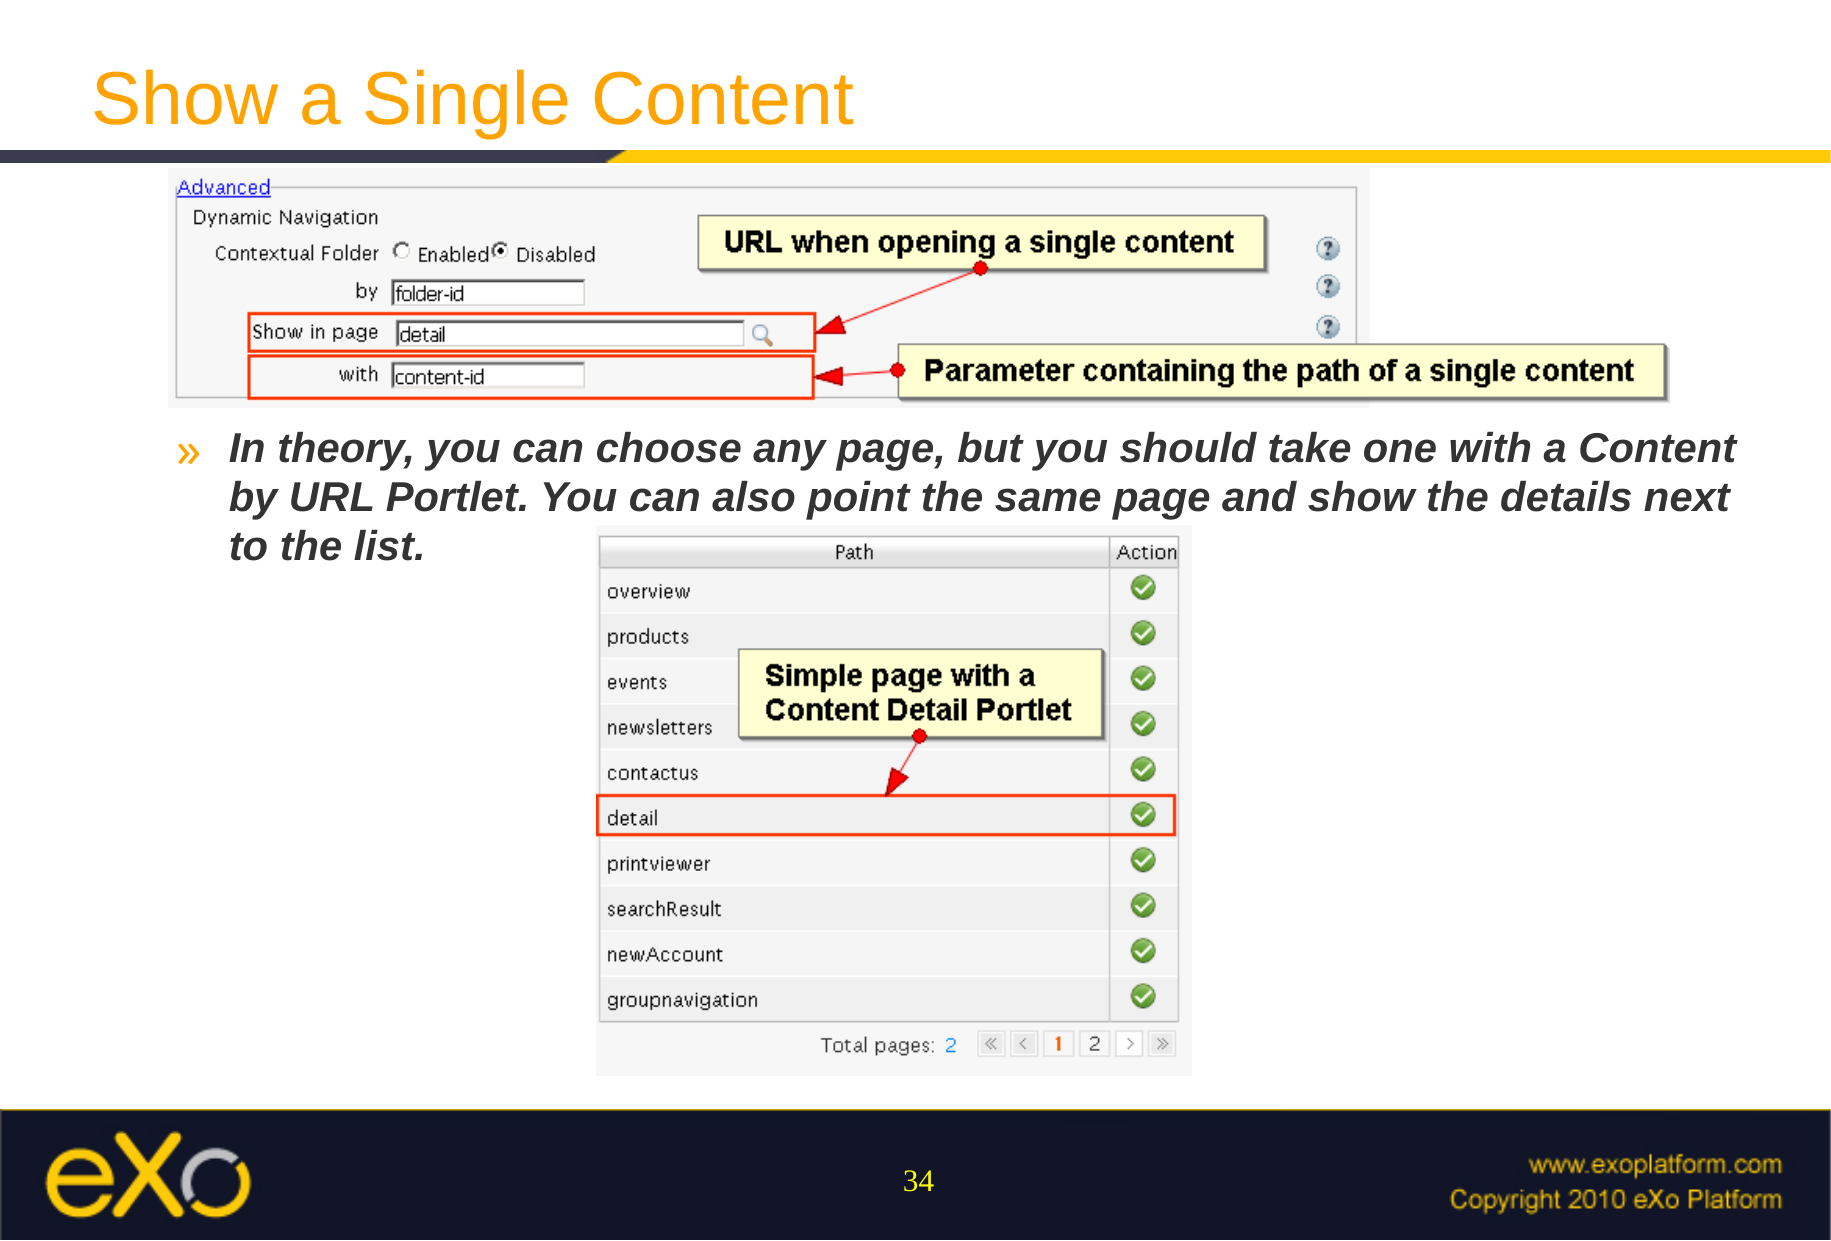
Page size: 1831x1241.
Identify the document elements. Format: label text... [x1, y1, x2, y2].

picture [167, 168, 1670, 408]
text_box Show a Single Content [91, 49, 1739, 151]
picture [0, 1109, 1831, 1240]
picture [596, 525, 1192, 1076]
picture [0, 150, 1831, 163]
text_box In theory, you can choose any page, but you should take one with a Content by URL Portlet. You can also point the same page and show the details next to the list. [71, 186, 1767, 1077]
